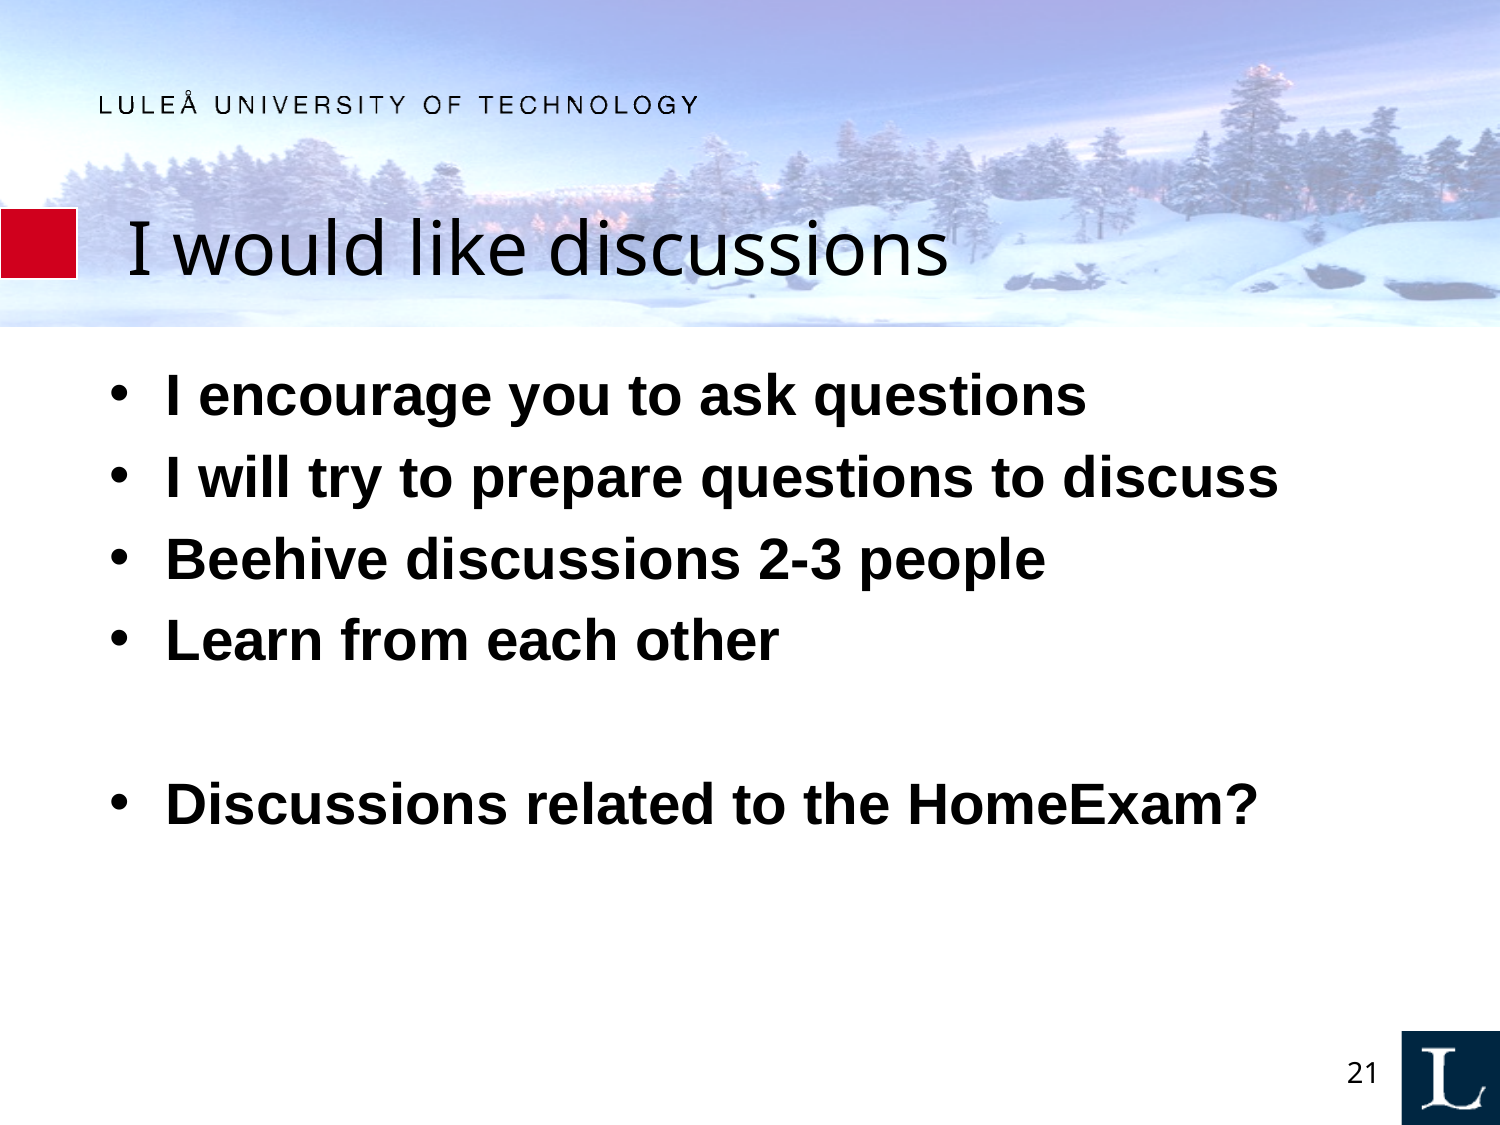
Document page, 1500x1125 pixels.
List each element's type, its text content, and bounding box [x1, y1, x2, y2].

picture [1399, 1031, 1500, 1125]
slide_number 21 [1045, 1046, 1396, 1125]
list I encourage you to ask questions I will try to prepare questions to discuss Beehive discussions 2-3 people Learn from each other Discussions related to the HomeExam? [94, 350, 1412, 975]
picture [100, 90, 697, 114]
title I would like discussions [111, 160, 1412, 330]
